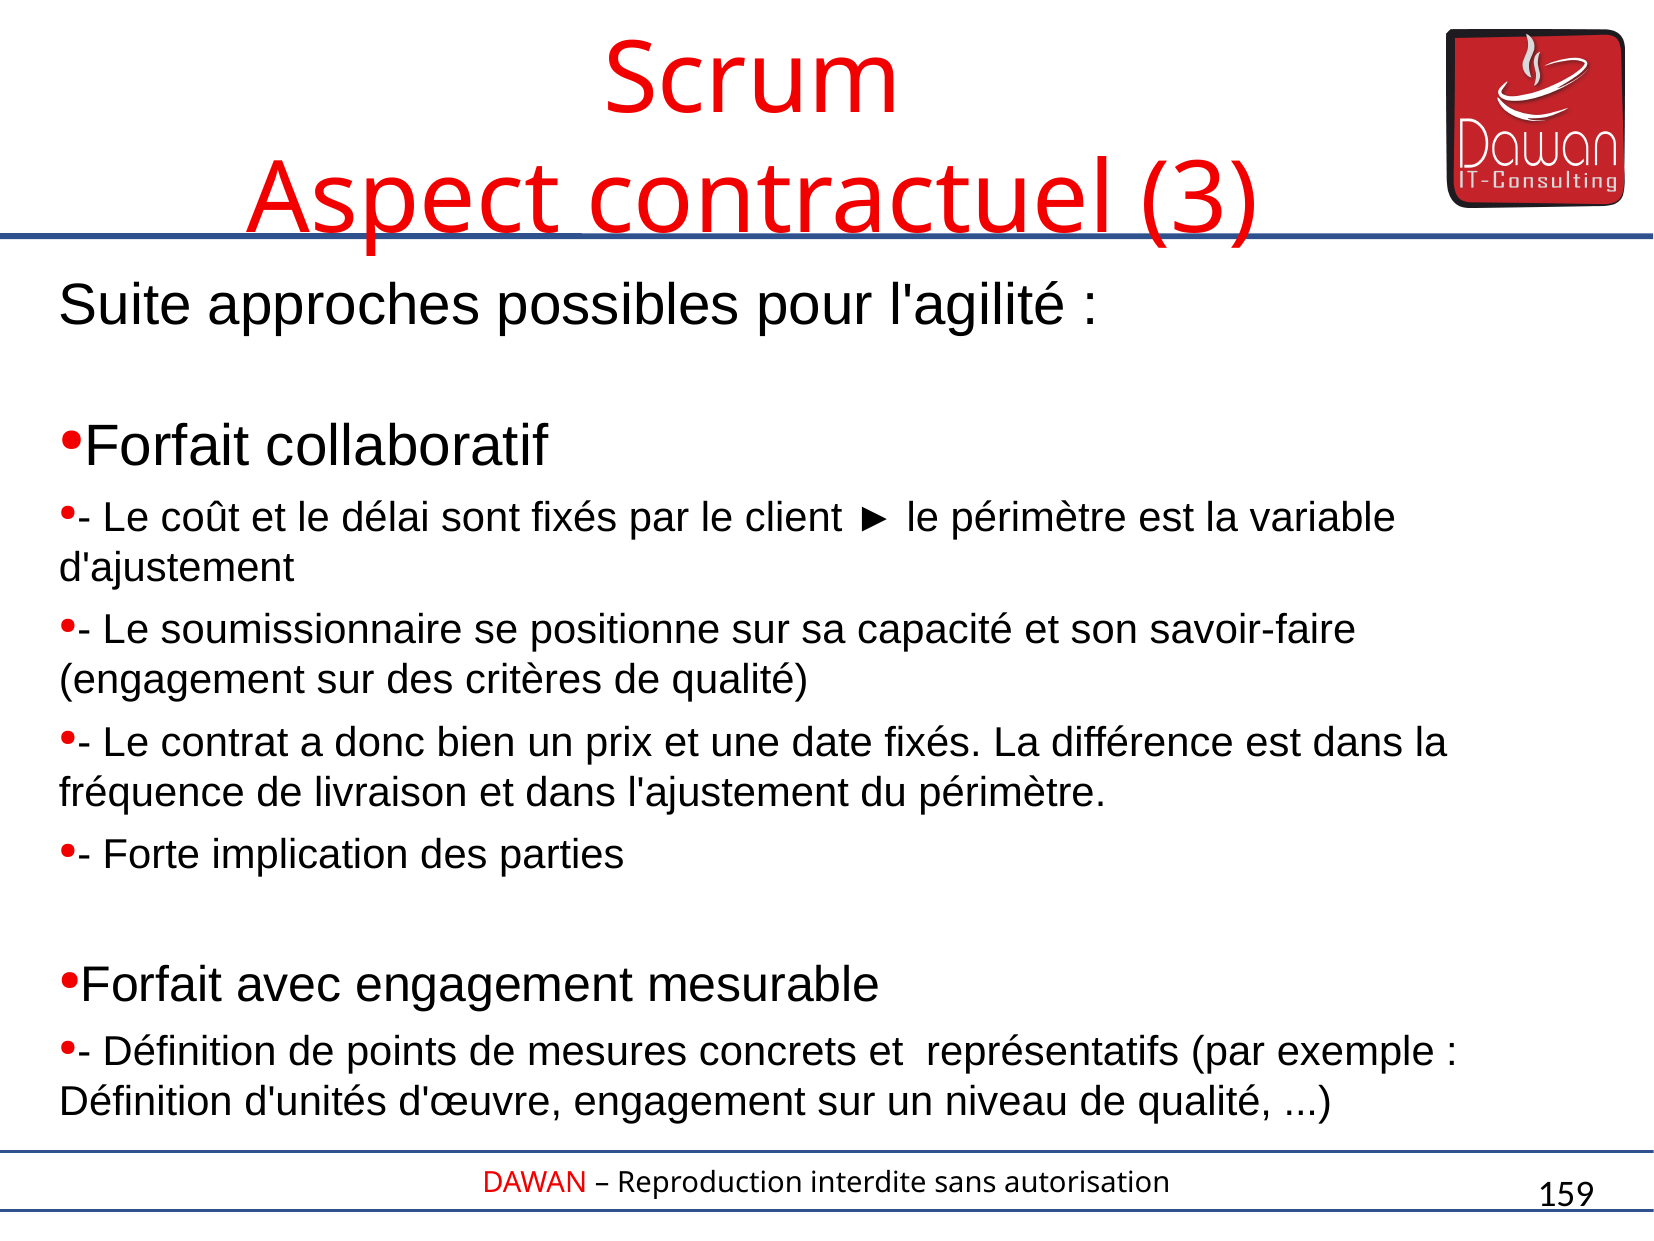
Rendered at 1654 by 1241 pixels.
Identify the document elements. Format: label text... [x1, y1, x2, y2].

title Scrum Aspect contractuel (3) [59, 12, 1447, 253]
list Suite approches possibles pour l'agilité : Forfait collaboratif - Le coût et le délai sont fixés par le client ► le périmètre est la variable d'ajustement - Le soumissionnaire se positionne sur sa capacité et son savoir-faire (engagement sur des critères de qualité) - Le contrat a donc bien un prix et une date fixés. La différence est dans la fréquence de livraison et dans l'ajustement du périmètre. - Forte implication des parties Forfait avec engagement mesurable - Définition de points de mesures concrets et représentatifs (par exemple : Définition d'unités d'œuvre, engagement sur un niveau de qualité, ...) [59, 265, 1595, 1125]
picture [1447, 29, 1625, 208]
text_box 159 [1535, 1169, 1595, 1233]
